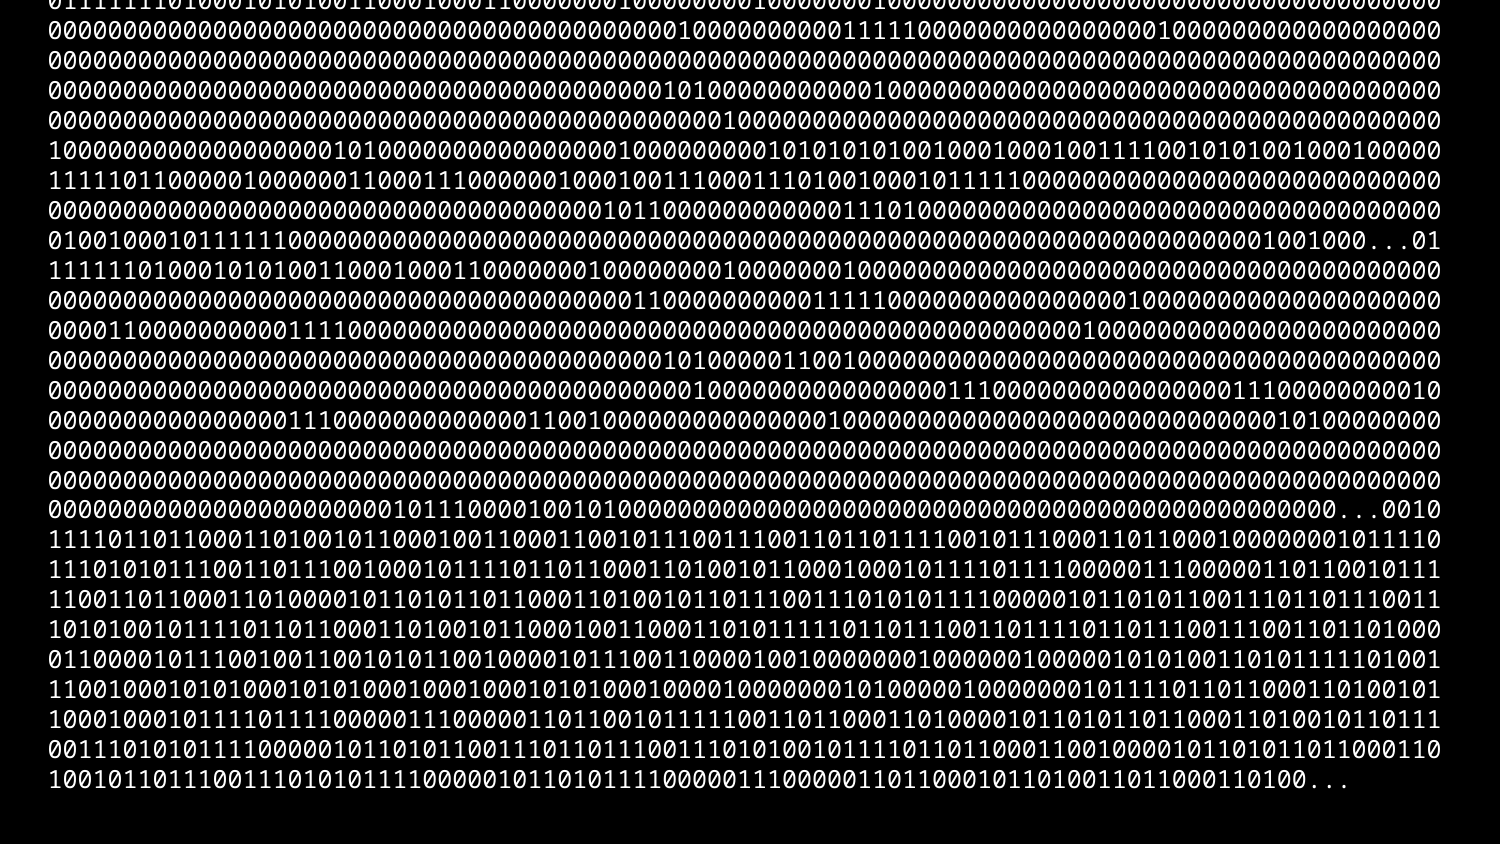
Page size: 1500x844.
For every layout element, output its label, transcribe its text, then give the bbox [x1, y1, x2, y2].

list 0111111101000101010011000100011000000010000000010000000100000000000000000000000000000000000000000000000000000000000000000000000000000001000000000011111000000000000000010000000000000000000000000000000000000000000000000000000000000000000000000000000000000000000000000000000000000000000000000000000000000000000000000000000010100000000000100000000000000000000000000000000000000000000000000000000000000000000000000000000001000000000000000000000000000000000000000000000001000000000000000000101000000000000000010000000001010101010010001000100111100101010010001000001111101100000100000011000111000000100010011100011101001000101111100000000000000000000000000000000000000000000000000000000000000000101100000000000011101000000000000000000000000000000000000100100010111111000000000000000000000000000000000000000000000000000000000000000001001000...0111111101000101010011000100011000000010000000010000000100000000000000000000000000000000000000000000000000000000000000000000000000000011000000000011111000000000000000010000000000000000000000001100000000001111000000000000000000000000000000000000000000000000010000000000000000000000000000000000000000000000000000000000000000101000001100100000000000000000000000000000000000000000000000000000000000000000000000000000000001000000000000000011100000000000000001110000000001000000000000000001110000000000000110010000000000000001000000000000000000000000000001010000000000000000000000000000000000000000000000000000000000000000000000000000000000000000000000000000000000000000000000000000000000000000000000000000000000000000000000000000000000000000000000000000000000000000000000000101110000100101000000000000000000000000000000000000000000000000...0010111101101100011010010110001001100011001011100111001101101111001011100011011000100000001011110111010101110011011100100010111101101100011010010110001000101111011110000011100000110110010111110011011000110100001011010110110001101001011011100111010101111000001011010110011101101110011101010010111101101100011010010110001001100011010111110110111001101111011011100111001101101000011000010111001001100101011001000010111001100001001000000010000001000001010100110101111101001110010001010100010101000100010001010100010000100000001010000010000000101111011011000110100101100010001011110111100000111000001101100101111100110110001101000010110101101100011010010110111001110101011110000010110101100111011011100111010100101111011011000110010000101101011011000110100101101110011101010111100000101101011110000011100000110110001011010011011000110100... [32, 9, 1468, 830]
